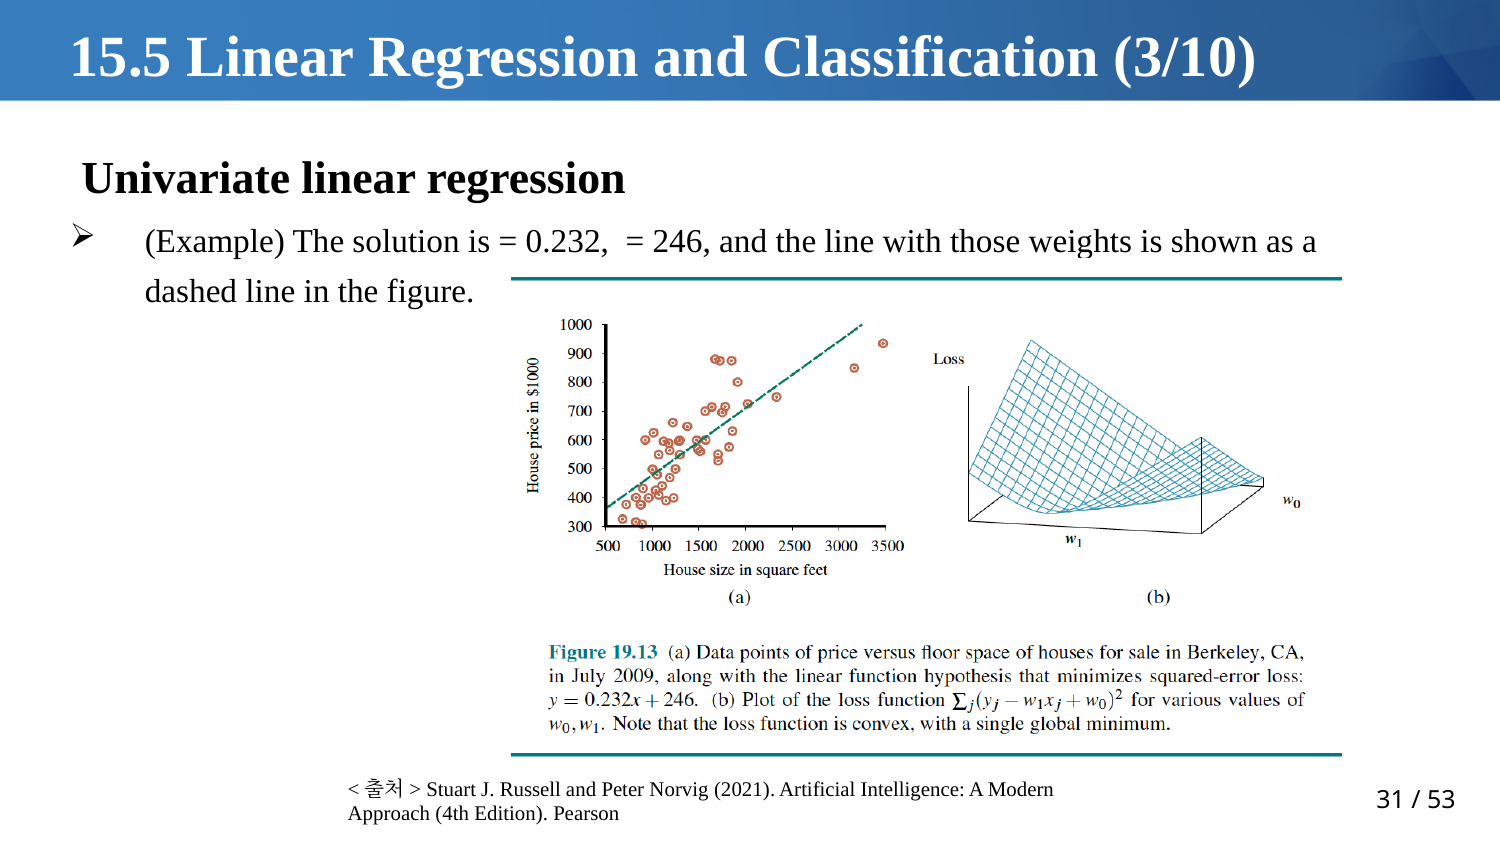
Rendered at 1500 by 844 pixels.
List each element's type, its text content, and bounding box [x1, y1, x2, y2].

picture [0, 0, 1500, 103]
picture [489, 257, 1347, 770]
title 15.5 Linear Regression and Classification (3/10) [55, 10, 1378, 95]
text_box <출처> Stuart J. Russell and Peter Norvig (2021). Artificial Intelligence: A Modern Approach (4th Edition). Pearson [332, 767, 1101, 833]
